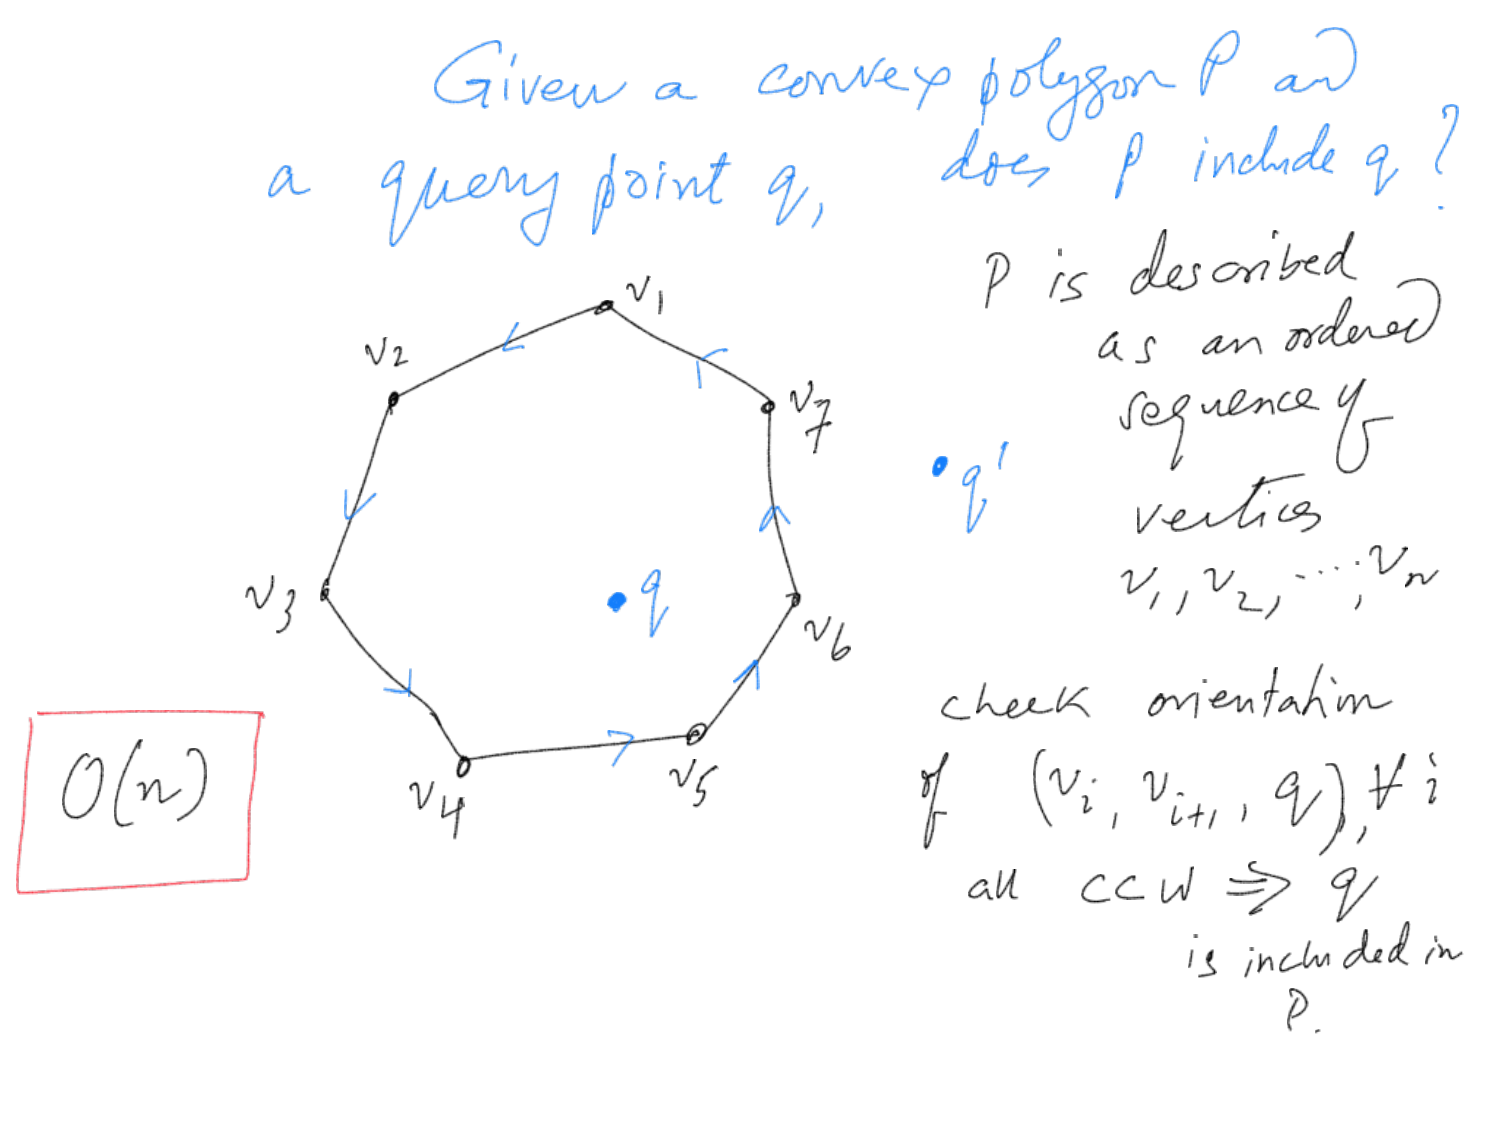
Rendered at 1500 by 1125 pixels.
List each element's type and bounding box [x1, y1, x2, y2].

text_box [15, 27, 1464, 1035]
